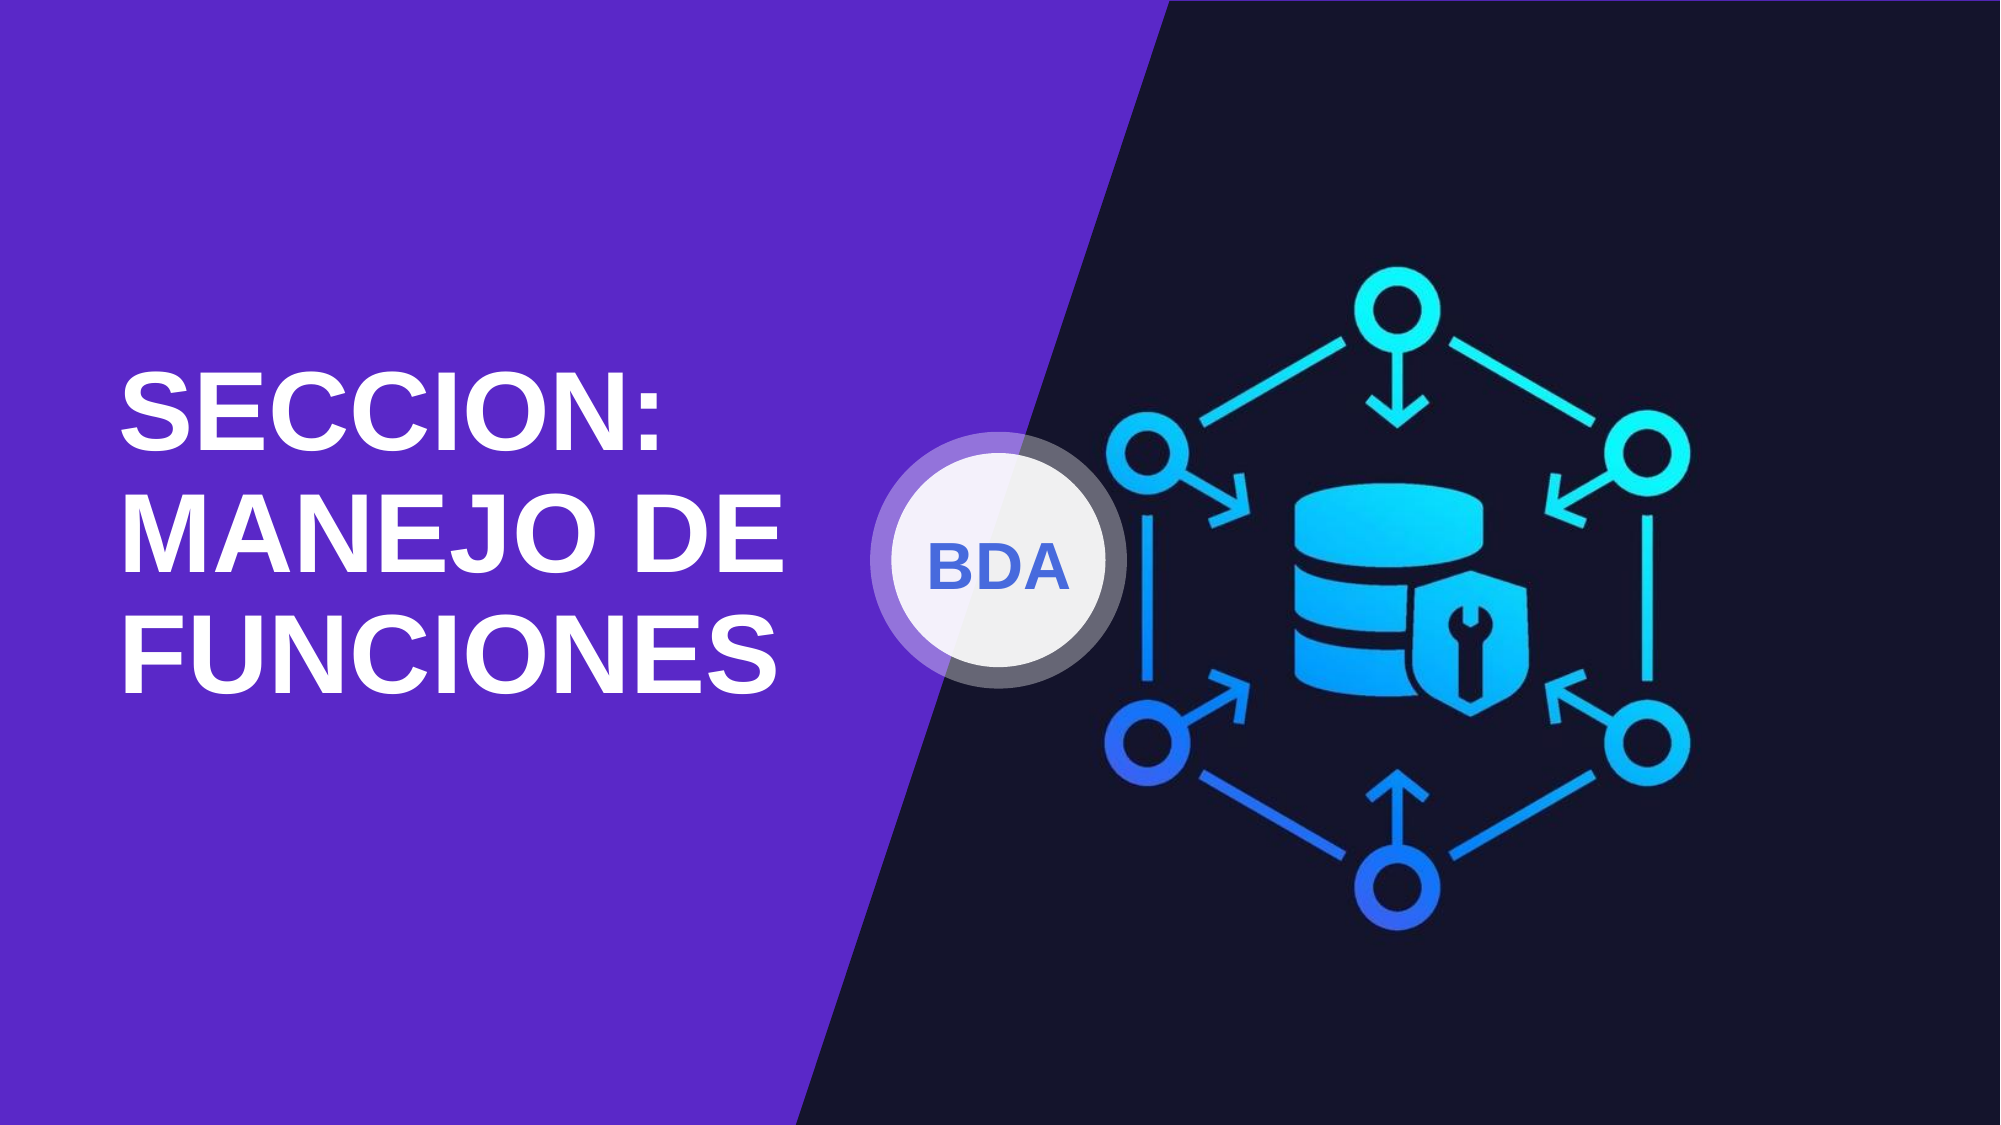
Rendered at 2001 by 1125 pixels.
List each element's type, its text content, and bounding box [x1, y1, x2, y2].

picture [795, 0, 2000, 1125]
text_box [870, 431, 1127, 689]
text_box SECCION: MANEJO DE FUNCIONES [104, 346, 795, 855]
